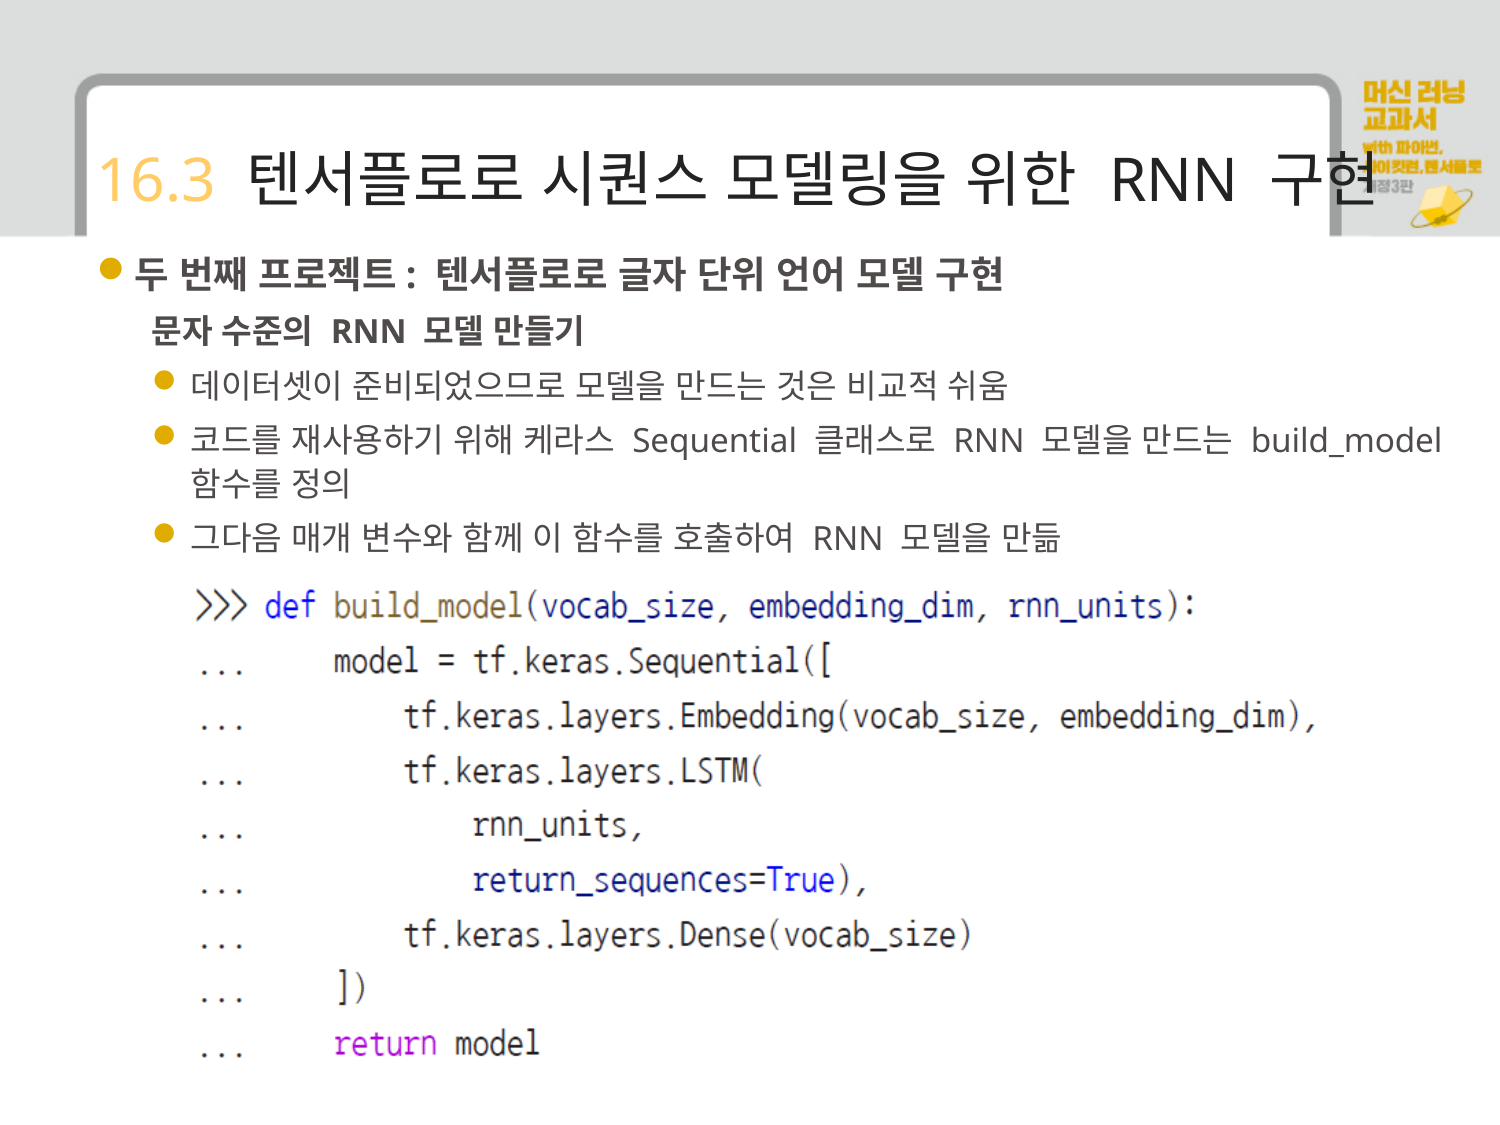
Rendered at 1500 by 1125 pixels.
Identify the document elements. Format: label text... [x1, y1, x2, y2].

title 16.3 텐서플로로 시퀀스 모델링을 위한 RNN 구현 [81, 90, 1412, 222]
picture [0, 0, 1500, 1125]
list 두 번째 프로젝트: 텐서플로로 글자 단위 언어 모델 구현 문자 수준의 RNN 모델 만들기 데이터셋이 준비되었으므로 모델을 만드는 것은 비교적 쉬움 코드를 재사용하기 위해 케라스 Sequential 클래스로 RNN 모델을 만드는 build_model 함수를 정의 그다음 매개 변수와 함께 이 함수를 호출하여 RNN 모델을 만듦 [81, 239, 1459, 1054]
